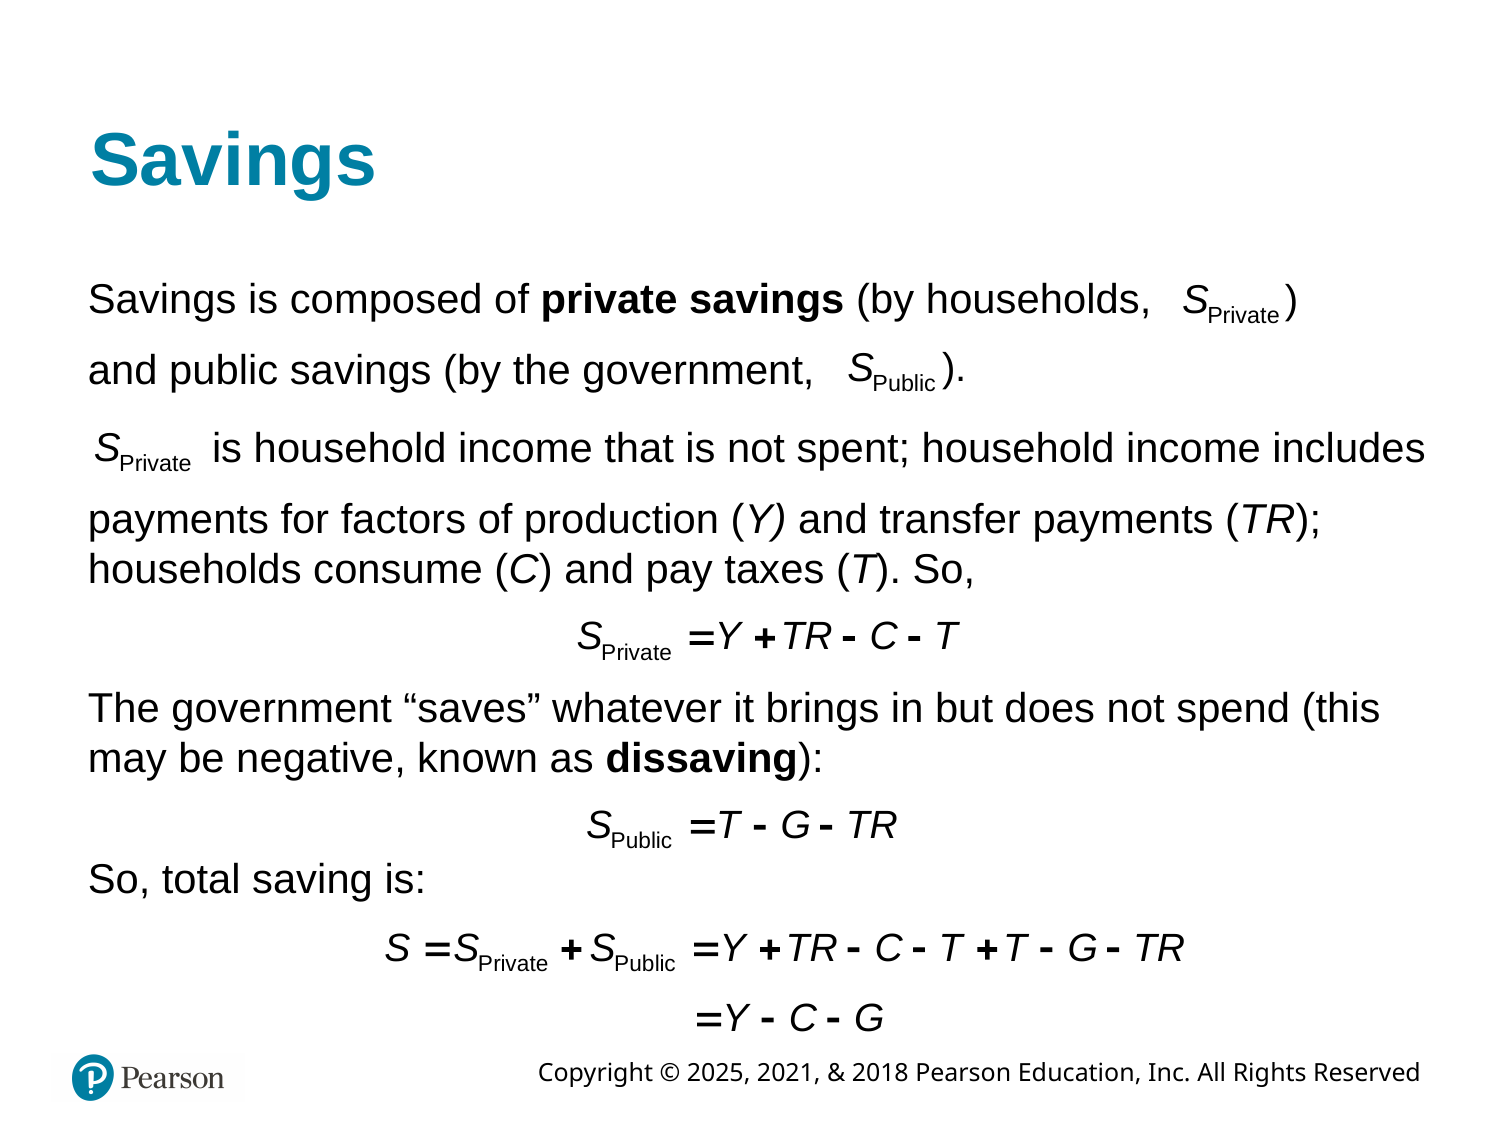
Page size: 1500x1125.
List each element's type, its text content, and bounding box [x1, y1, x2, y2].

picture [51, 1053, 245, 1102]
list So, total saving is: [87, 851, 444, 912]
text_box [379, 921, 1195, 981]
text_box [842, 340, 971, 402]
list payments for factors of production (Y) and transfer payments (T R); households consume (C) and pay taxes (T). So, [87, 492, 1438, 600]
list is household income that is not spent; household income includes [212, 421, 1450, 482]
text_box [89, 420, 201, 482]
list The government “saves” whatever it brings in but does not spend (this may be negative, known as dissaving): [87, 680, 1450, 791]
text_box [572, 610, 971, 670]
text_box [581, 798, 908, 859]
list and public savings (by the government, [87, 343, 833, 403]
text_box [1177, 272, 1306, 334]
list Savings is composed of private savings (by households, [87, 271, 1170, 333]
title Savings [75, 35, 1425, 216]
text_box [687, 994, 894, 1042]
